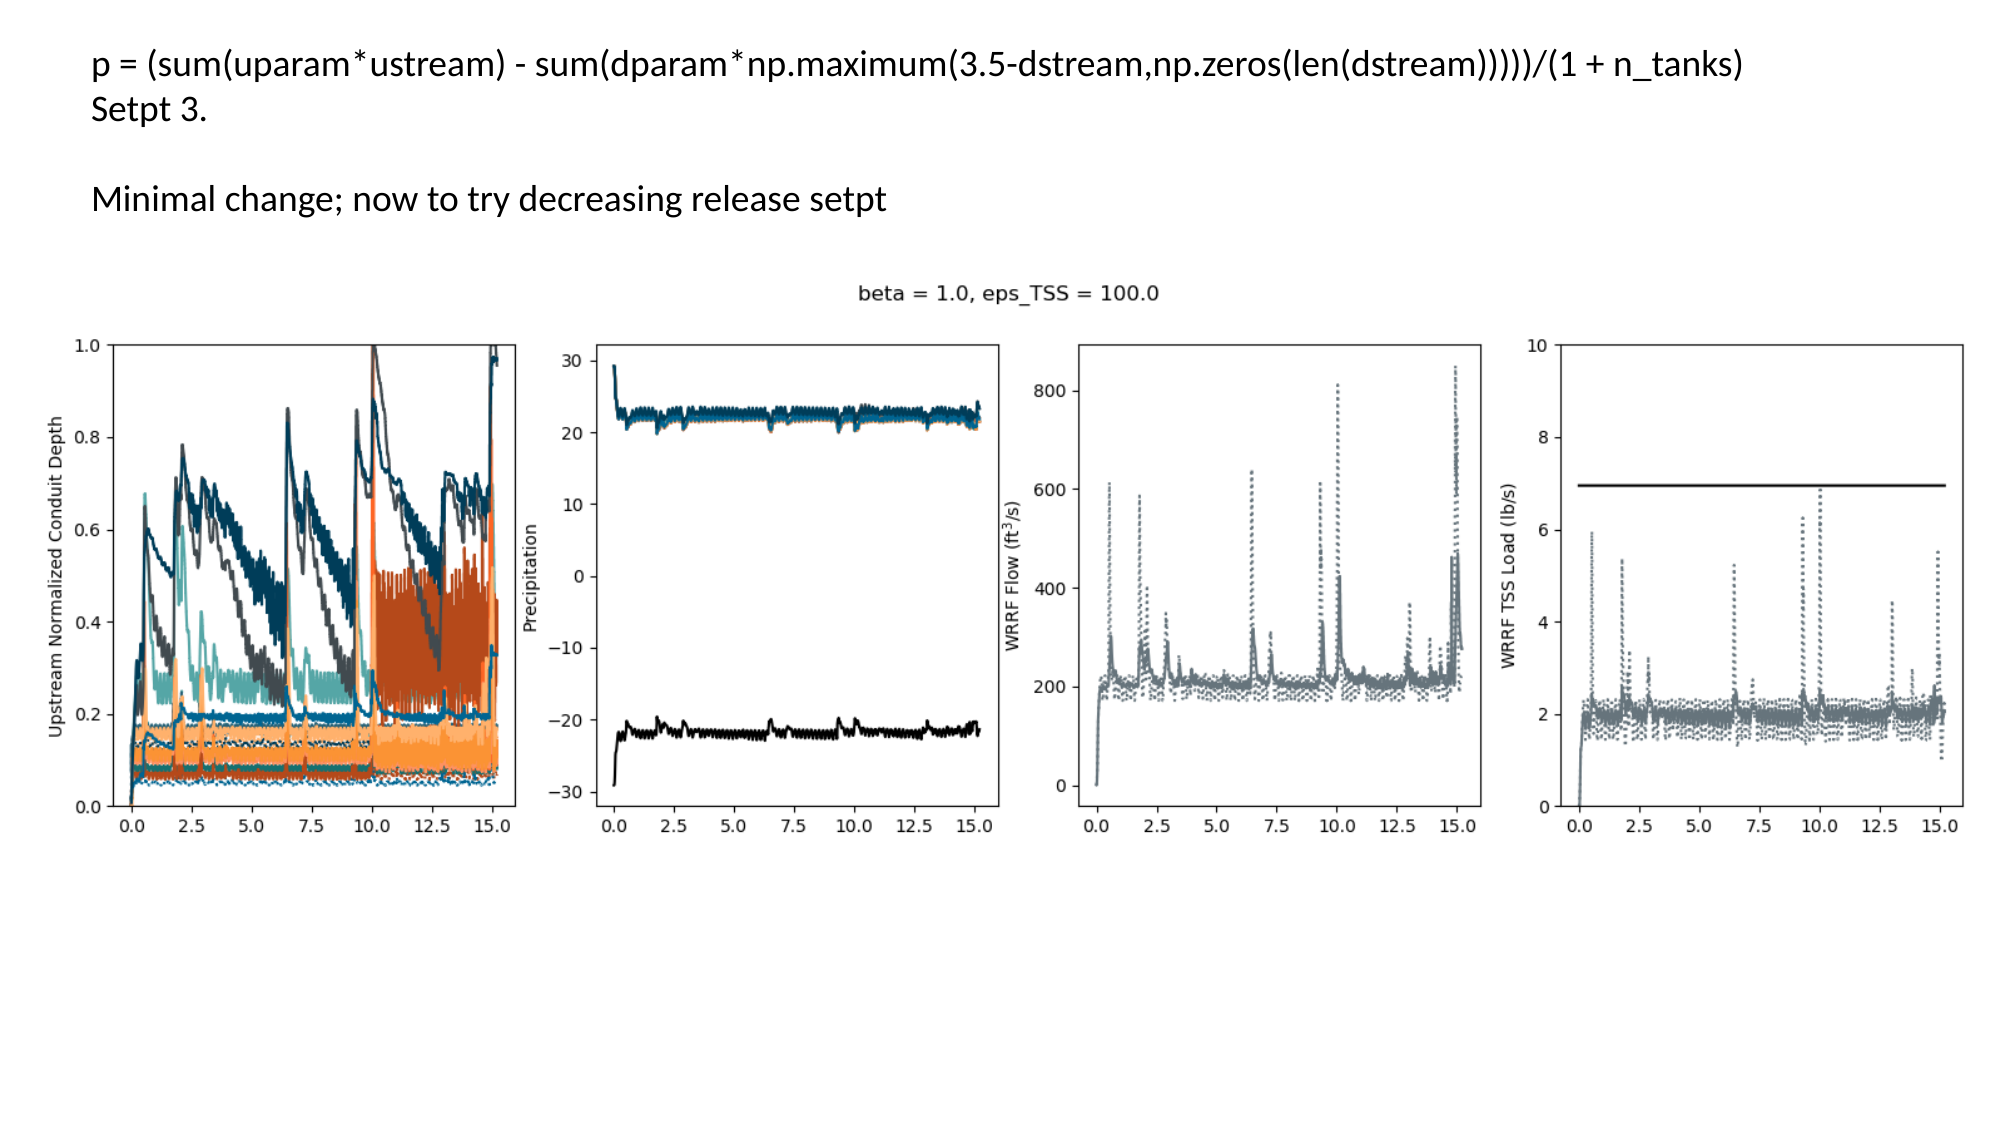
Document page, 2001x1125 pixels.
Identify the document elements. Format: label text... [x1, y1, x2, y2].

picture [24, 278, 1975, 846]
text_box p = (sum(uparam*ustream) - sum(dparam*np.maximum(3.5-dstream,np.zeros(len(dstream)))))/(1 + n_tanks) Setpt 3. Minimal change; now to try decreasing release setpt [76, 31, 1878, 271]
